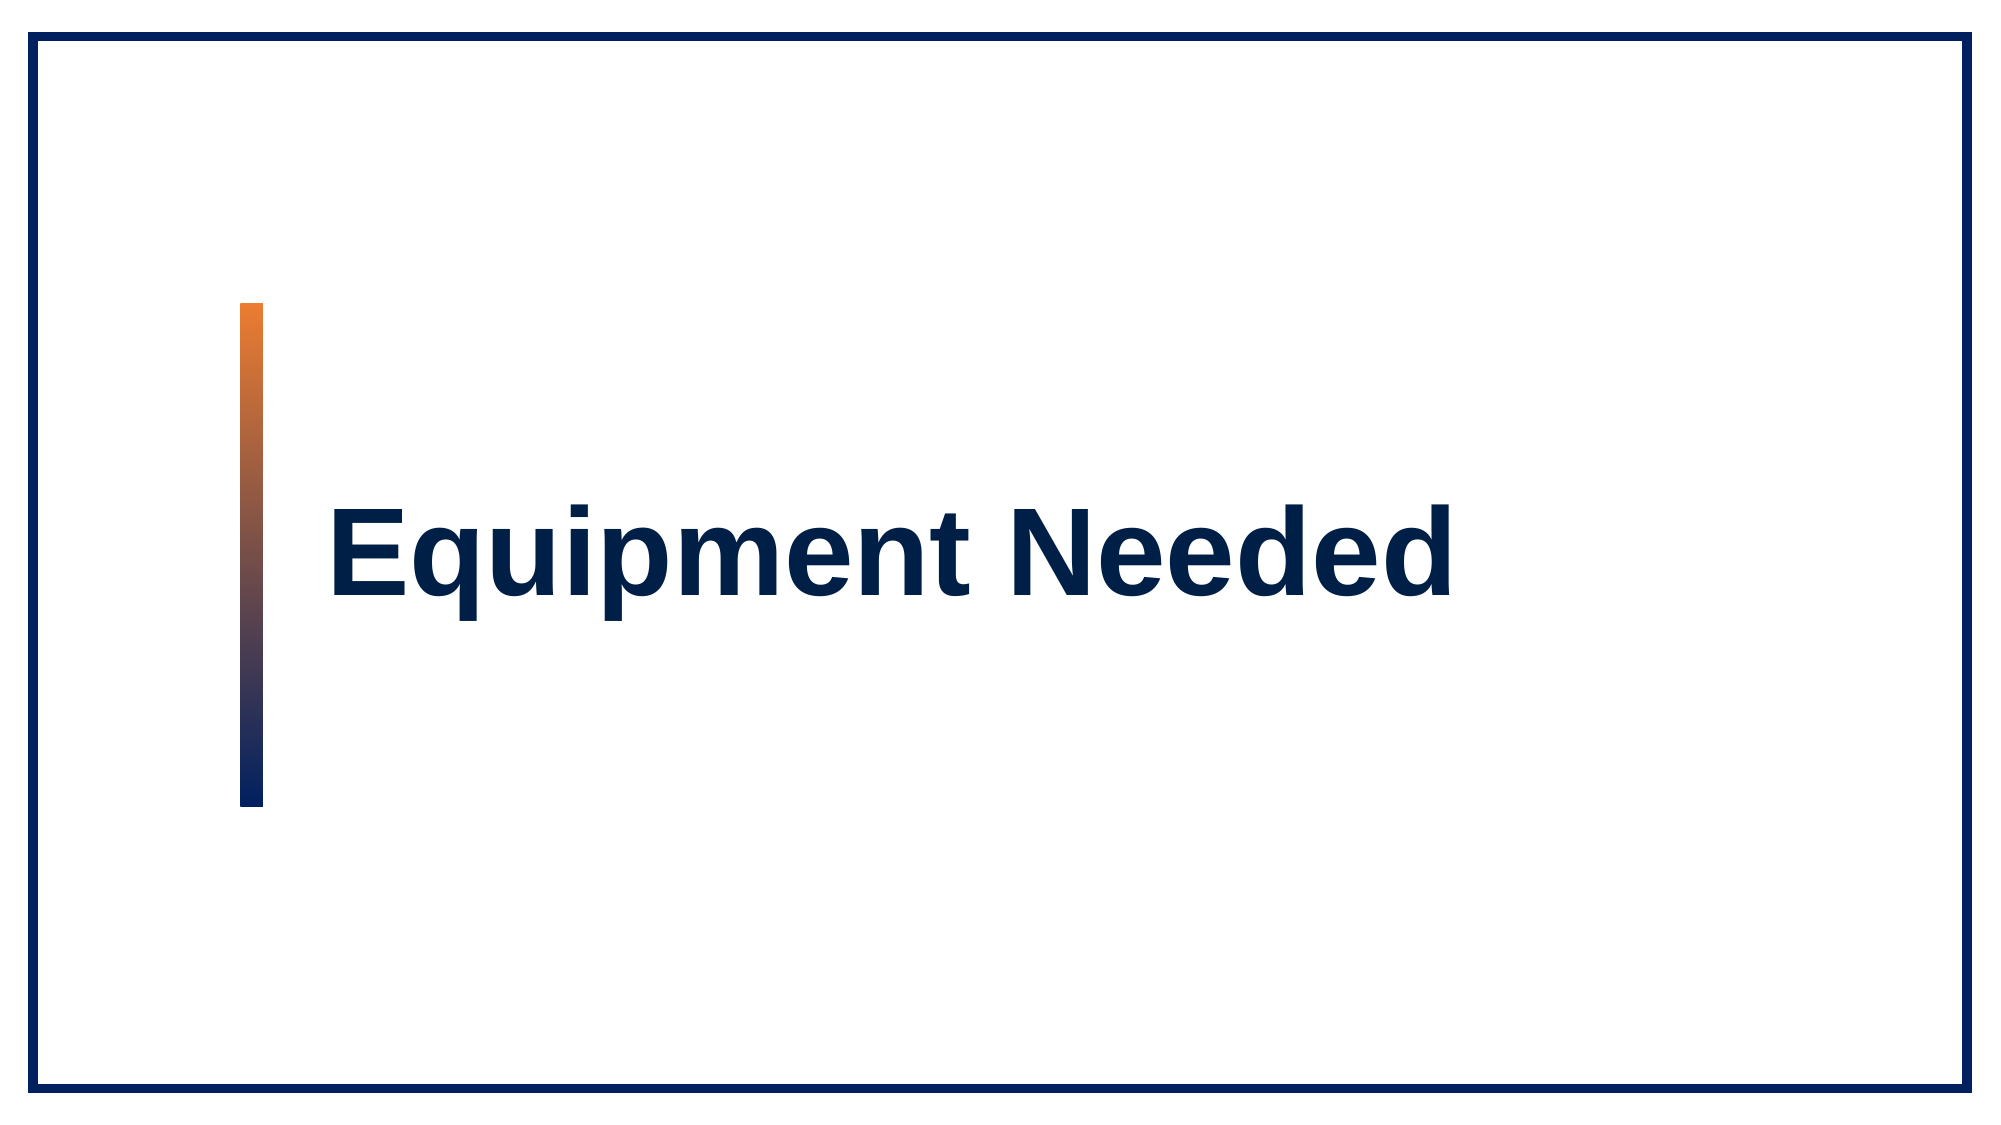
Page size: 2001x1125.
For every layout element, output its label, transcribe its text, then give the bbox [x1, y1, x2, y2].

title Equipment Needed [311, 359, 1735, 752]
text_box [32, 36, 1968, 1089]
text_box [240, 303, 263, 807]
